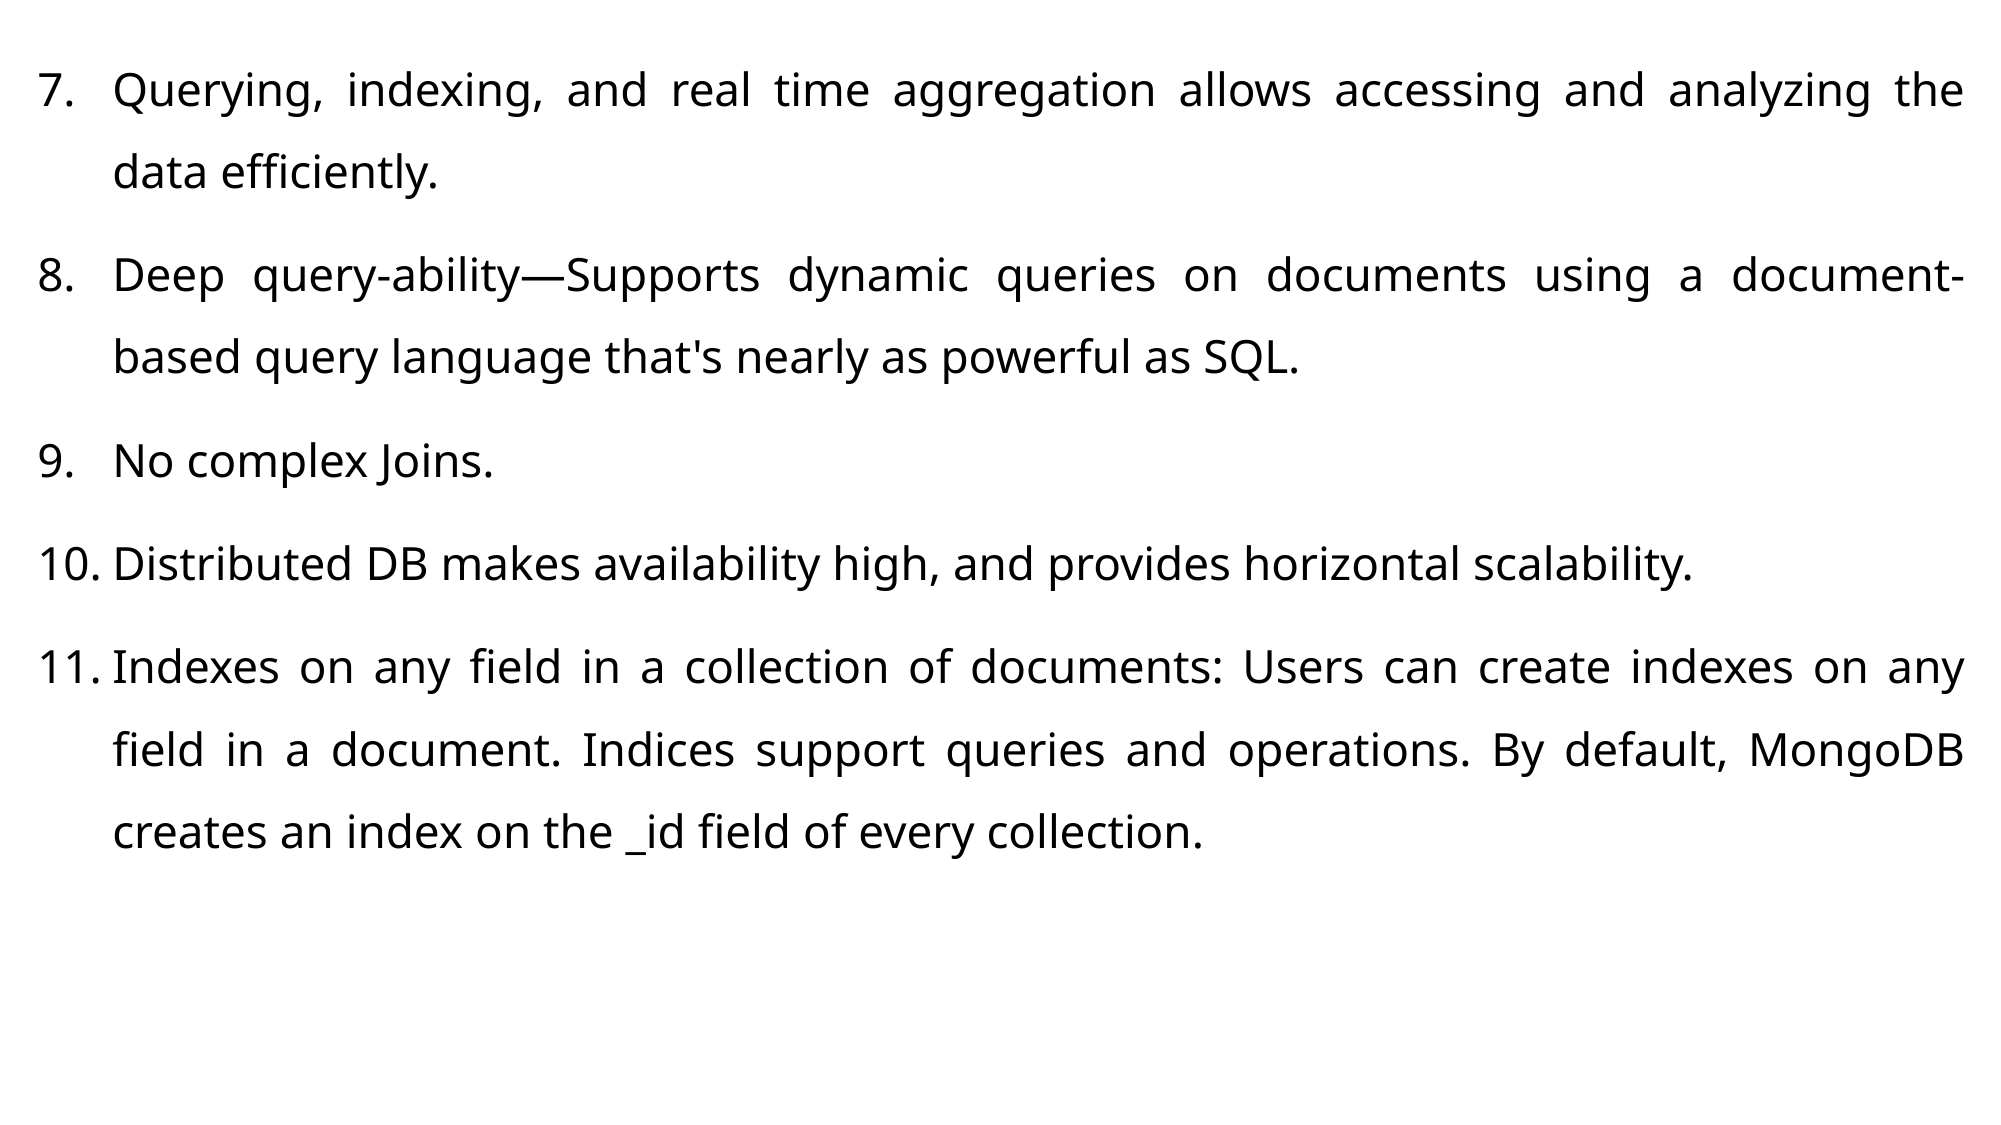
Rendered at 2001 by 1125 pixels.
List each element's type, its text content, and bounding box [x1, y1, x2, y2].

list Querying, indexing, and real time aggregation allows accessing and analyzing the data efficiently. Deep query-ability—Supports dynamic queries on documents using a document-based query language that's nearly as powerful as SQL. No complex Joins. Distributed DB makes availability high, and provides horizontal scalability. Indexes on any field in a collection of documents: Users can create indexes on any field in a document. Indices support queries and operations. By default, MongoDB creates an index on the _id field of every collection. [22, 25, 1982, 1009]
